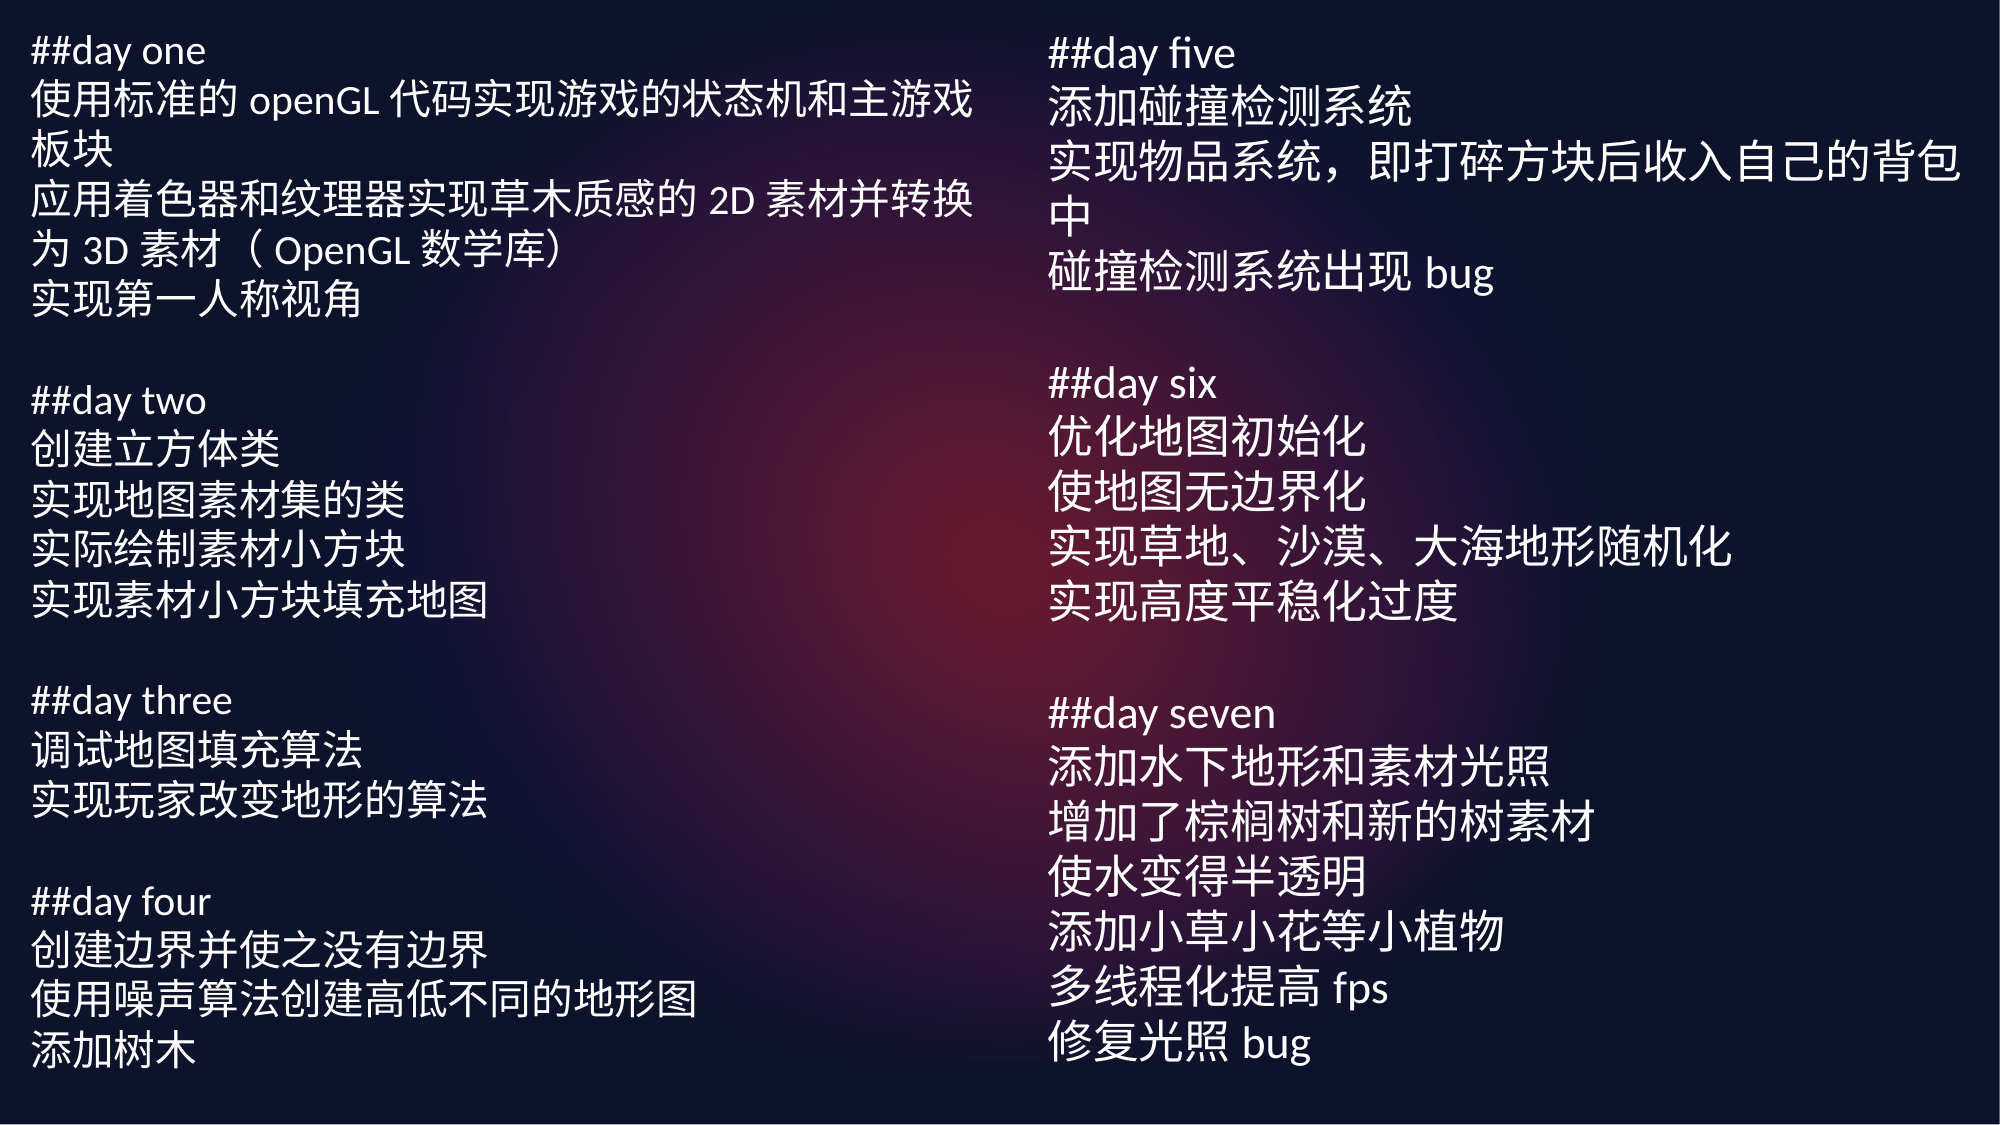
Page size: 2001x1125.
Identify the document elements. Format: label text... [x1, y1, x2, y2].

text_box ##day one 使用标准的openGL代码实现游戏的状态机和主游戏板块 应用着色器和纹理器实现草木质感的2D素材并转换为3D素材（OpenGL数学库） 实现第一人称视角 ##day two 创建立方体类 实现地图素材集的类 实际绘制素材小方块 实现素材小方块填充地图 ##day three 调试地图填充算法 实现玩家改变地形的算法 ##day four 创建边界并使之没有边界 使用噪声算法创建高低不同的地形图 添加树木 [15, 15, 1016, 1081]
picture [159, 0, 1756, 1125]
text_box ##day five 添加碰撞检测系统 实现物品系统，即打碎方块后收入自己的背包中 碰撞检测系统出现bug ##day six 优化地图初始化 使地图无边界化 实现草地、沙漠、大海地形随机化 实现高度平稳化过度 ##day seven 添加水下地形和素材光照 增加了棕榈树和新的树素材 使水变得半透明 添加小草小花等小植物 多线程化提高fps 修复光照bug [1032, 15, 1985, 1075]
